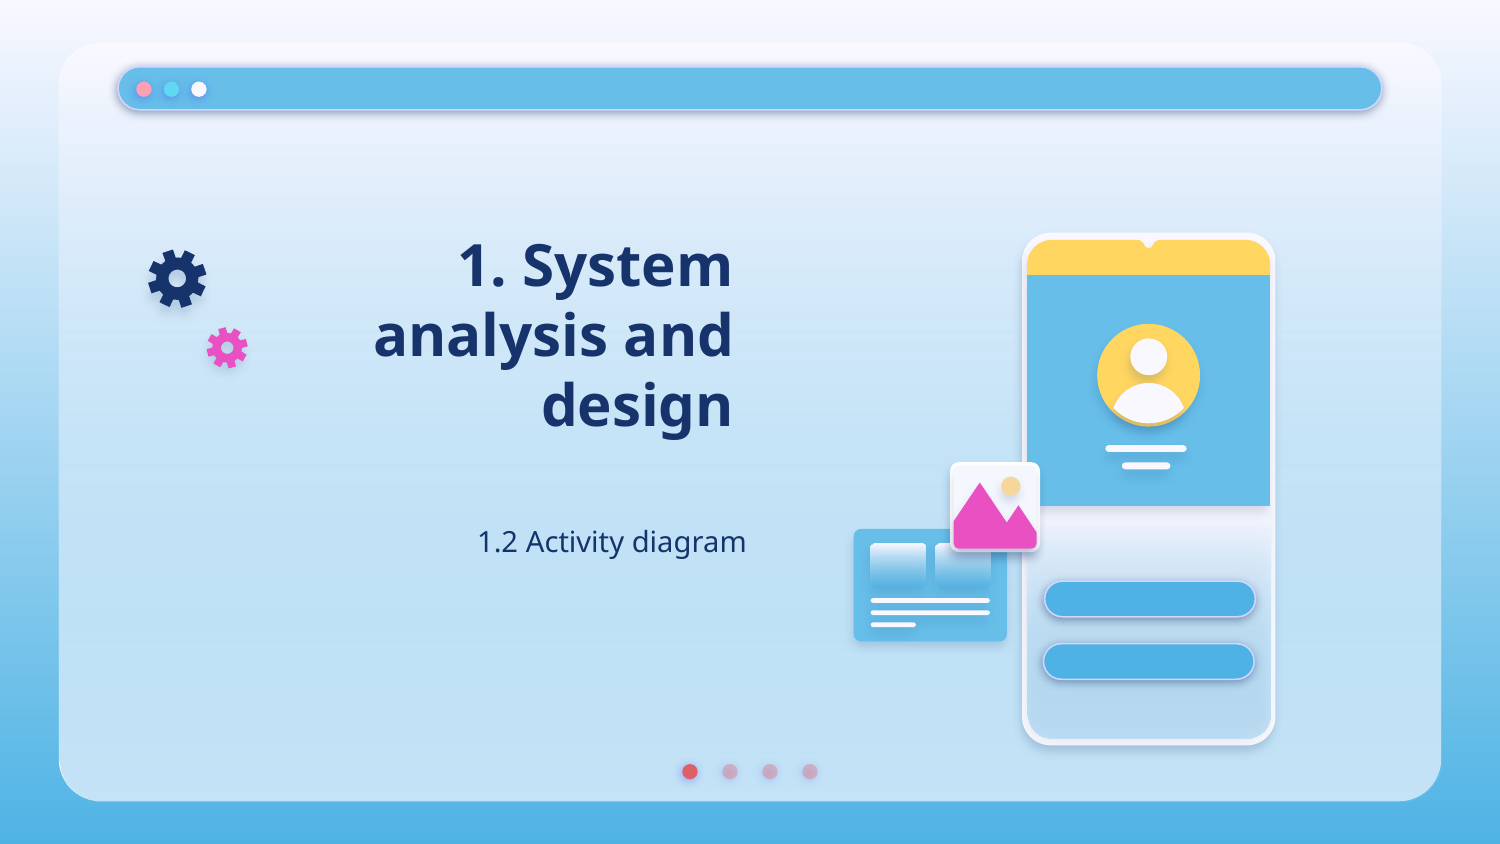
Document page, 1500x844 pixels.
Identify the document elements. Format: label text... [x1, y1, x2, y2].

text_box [949, 461, 1041, 553]
subtitle 1.2 Activity diagram [301, 482, 763, 601]
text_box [1021, 232, 1276, 746]
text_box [853, 528, 1008, 642]
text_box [147, 249, 248, 369]
title 1. System analysis and design [287, 274, 749, 393]
